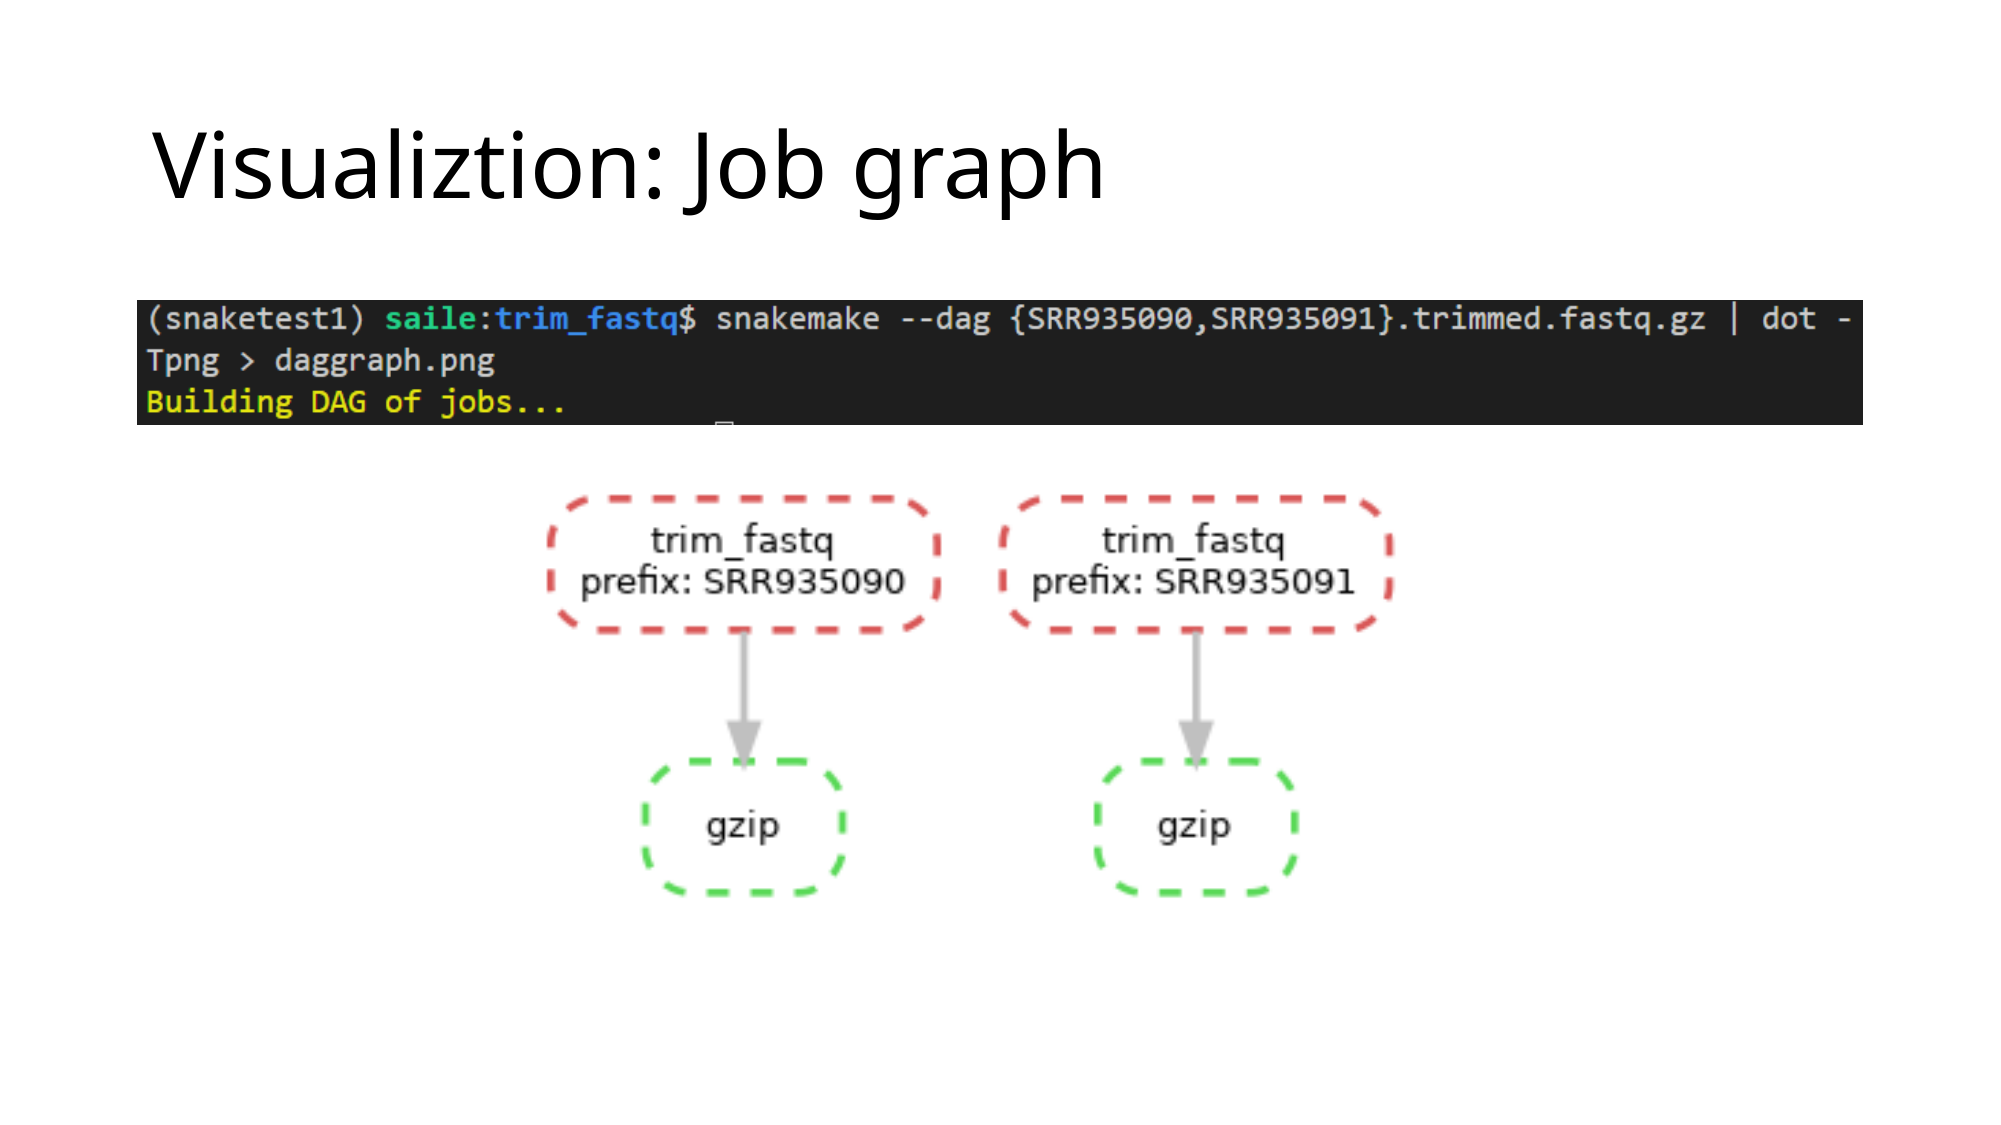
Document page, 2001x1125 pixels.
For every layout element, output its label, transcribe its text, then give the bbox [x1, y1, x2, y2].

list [137, 300, 1863, 425]
picture [537, 485, 1404, 909]
title Visualiztion: Job graph [137, 59, 1863, 278]
